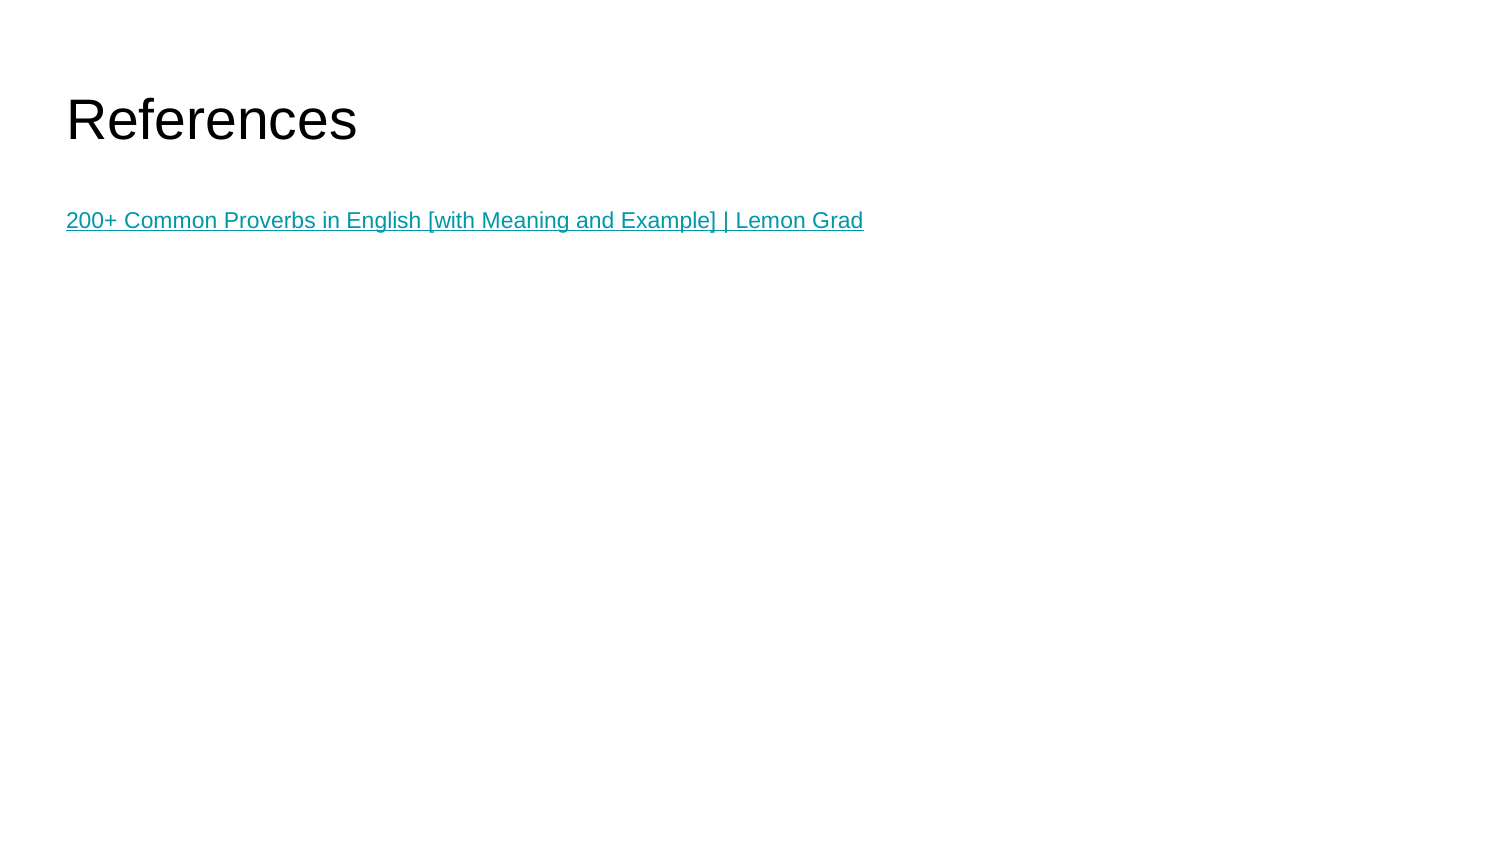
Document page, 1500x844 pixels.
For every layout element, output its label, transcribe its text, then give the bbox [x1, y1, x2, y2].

list 200+ Common Proverbs in English [with Meaning and Example] | Lemon Grad [51, 189, 1449, 750]
title References [51, 72, 1449, 167]
